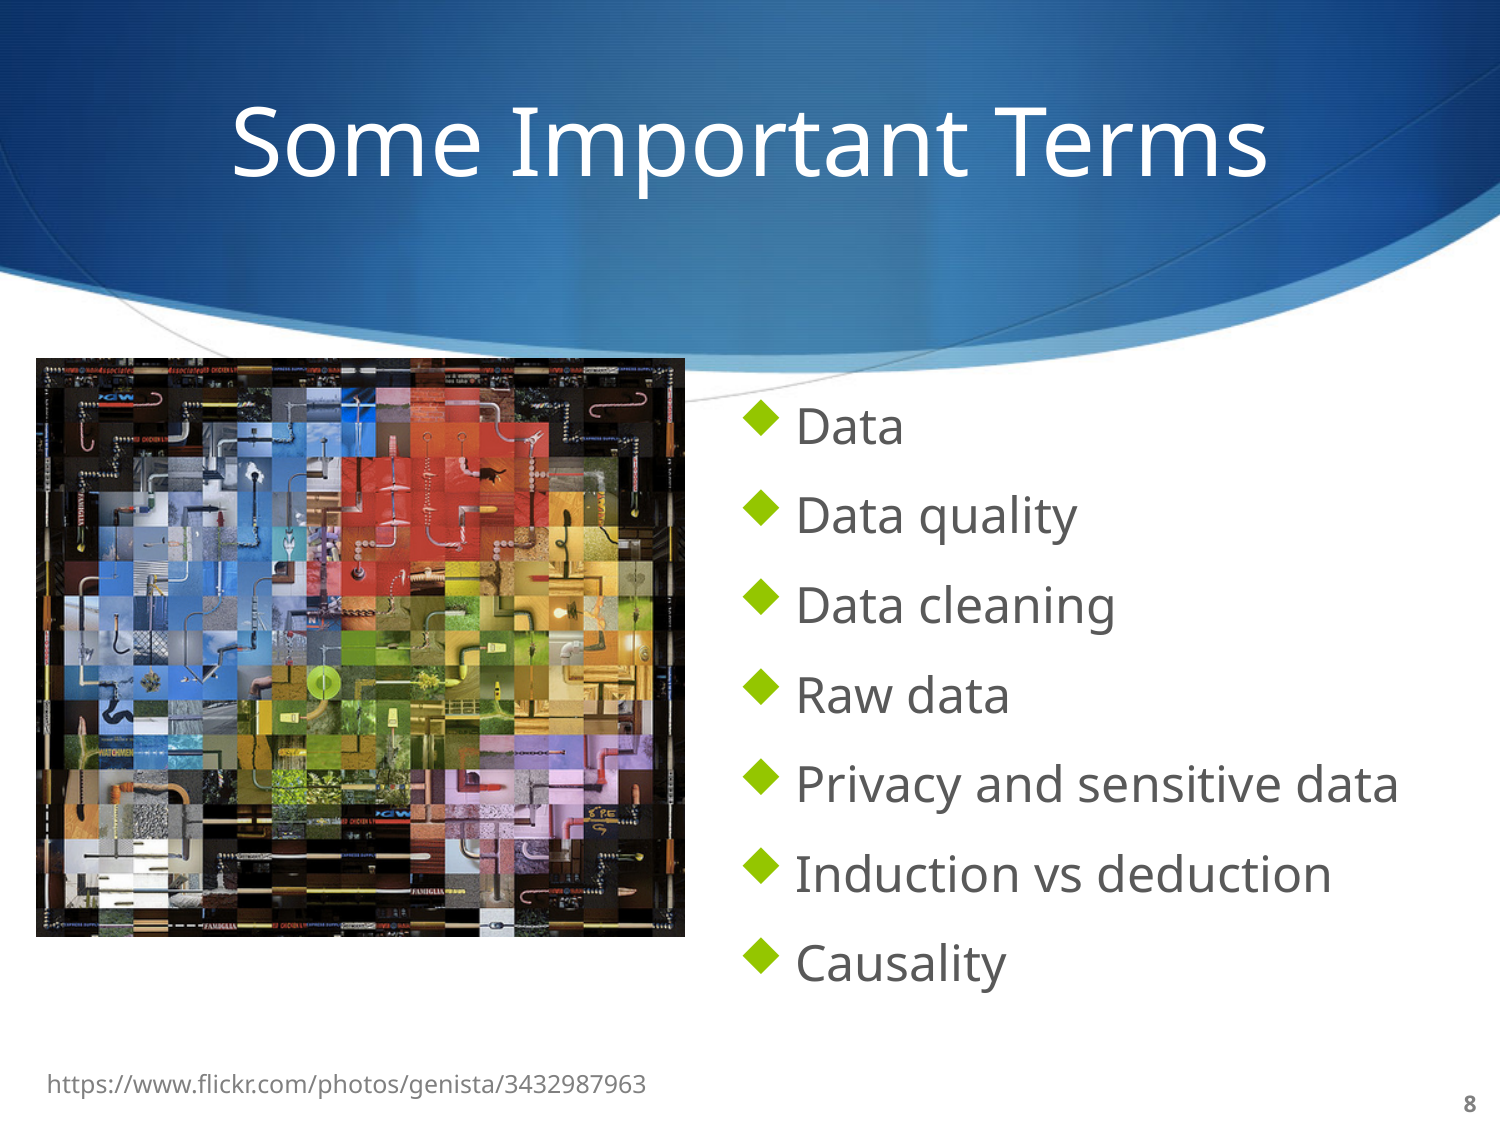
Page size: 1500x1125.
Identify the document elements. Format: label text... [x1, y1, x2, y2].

text_box https://www.flickr.com/photos/genista/3432987963 [31, 1060, 663, 1106]
list Data Data quality Data cleaning Raw data Privacy and sensitive data Induction vs deduction Causality [723, 398, 1500, 877]
title Some Important Terms [75, 75, 1425, 201]
slide_number 8 [1426, 1075, 1500, 1125]
picture [0, 0, 1500, 1125]
